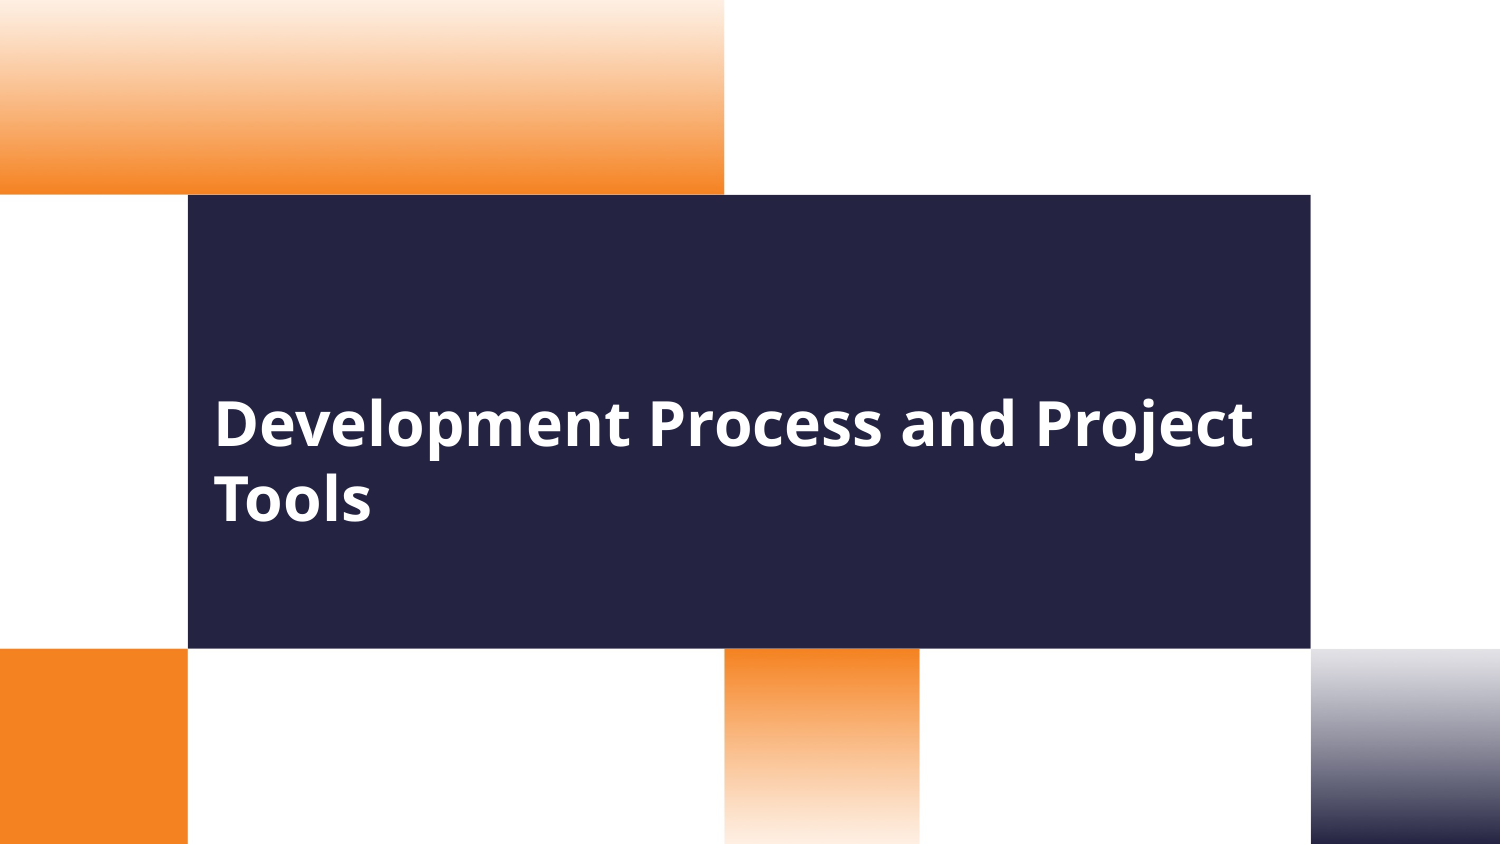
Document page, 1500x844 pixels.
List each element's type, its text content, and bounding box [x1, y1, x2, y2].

text_box Development Process and Project Tools [198, 376, 1381, 542]
picture [0, 0, 1500, 844]
